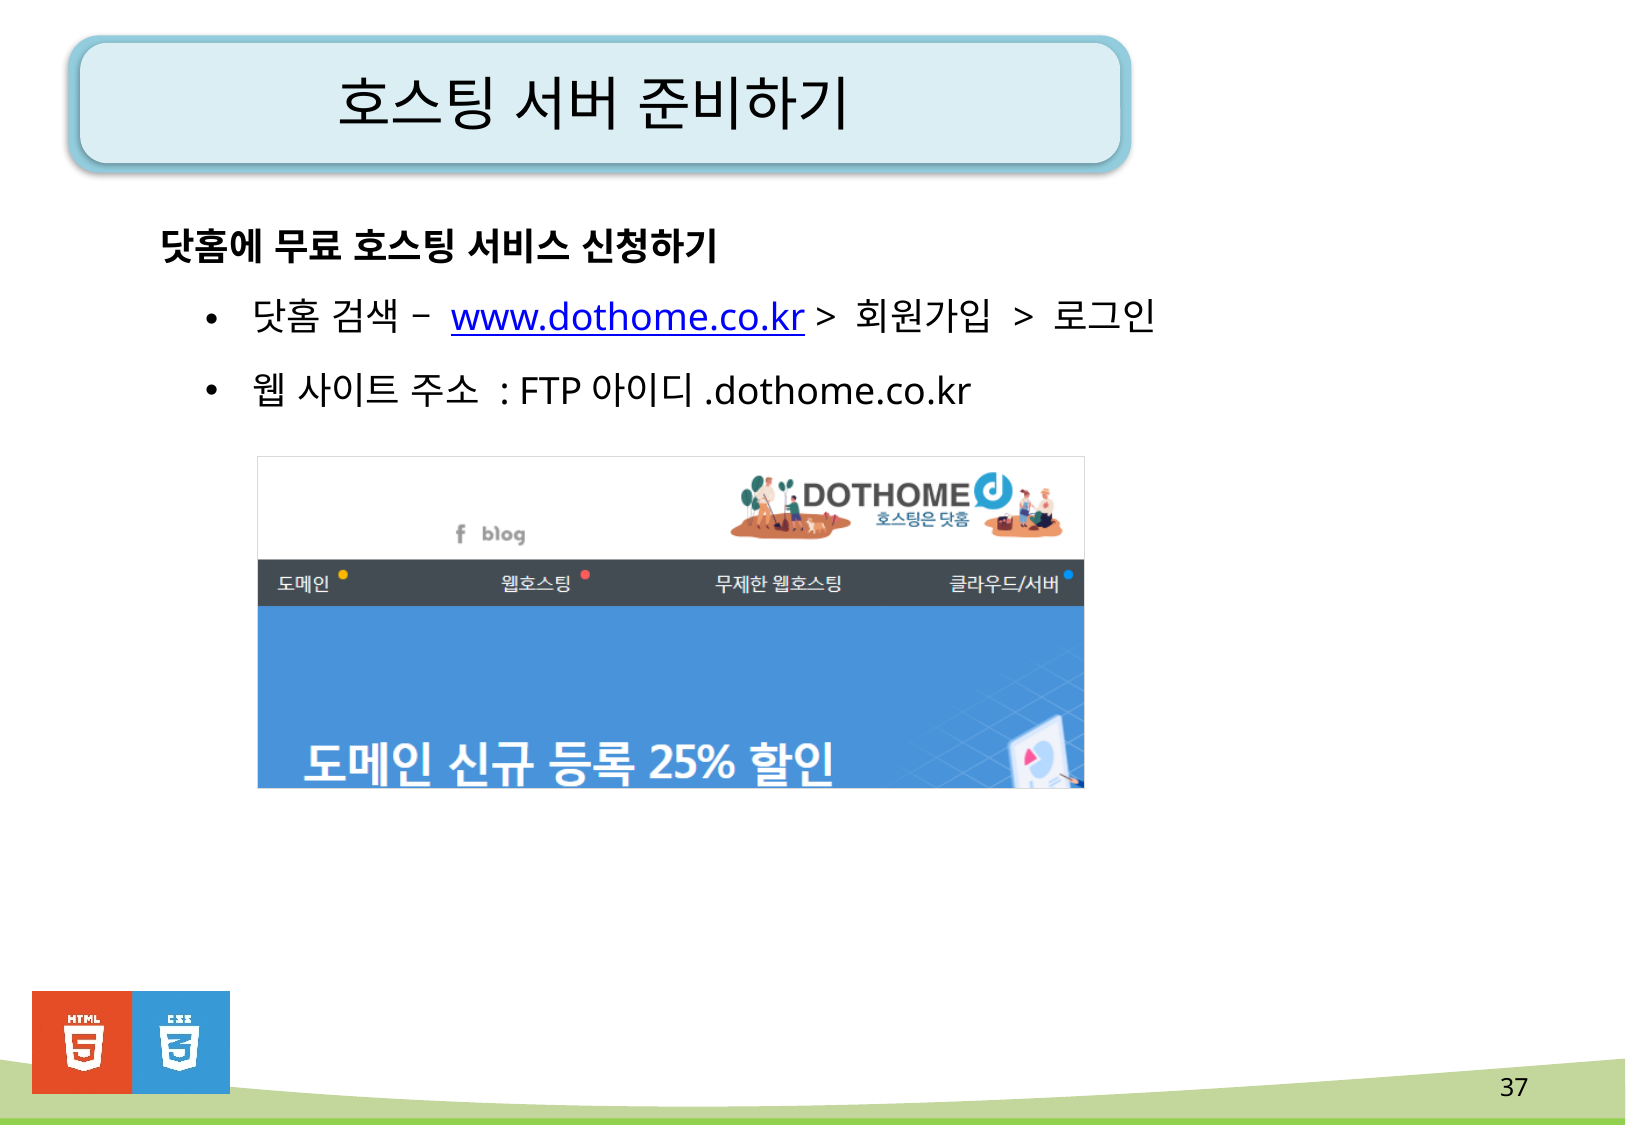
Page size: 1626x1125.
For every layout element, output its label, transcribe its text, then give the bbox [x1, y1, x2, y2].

slide_number 37 [1452, 1058, 1544, 1119]
text_box 닷홈에 무료 호스팅 서비스 신청하기 닷홈 검색 – www.dothome.co.kr > 회원가입 > 로그인 웹 사이트 주소 : FTP아이디.dothome.co.kr [115, 192, 1544, 419]
picture [32, 991, 230, 1094]
title 호스팅 서버 준비하기 [68, 32, 1121, 173]
picture [256, 455, 1085, 789]
